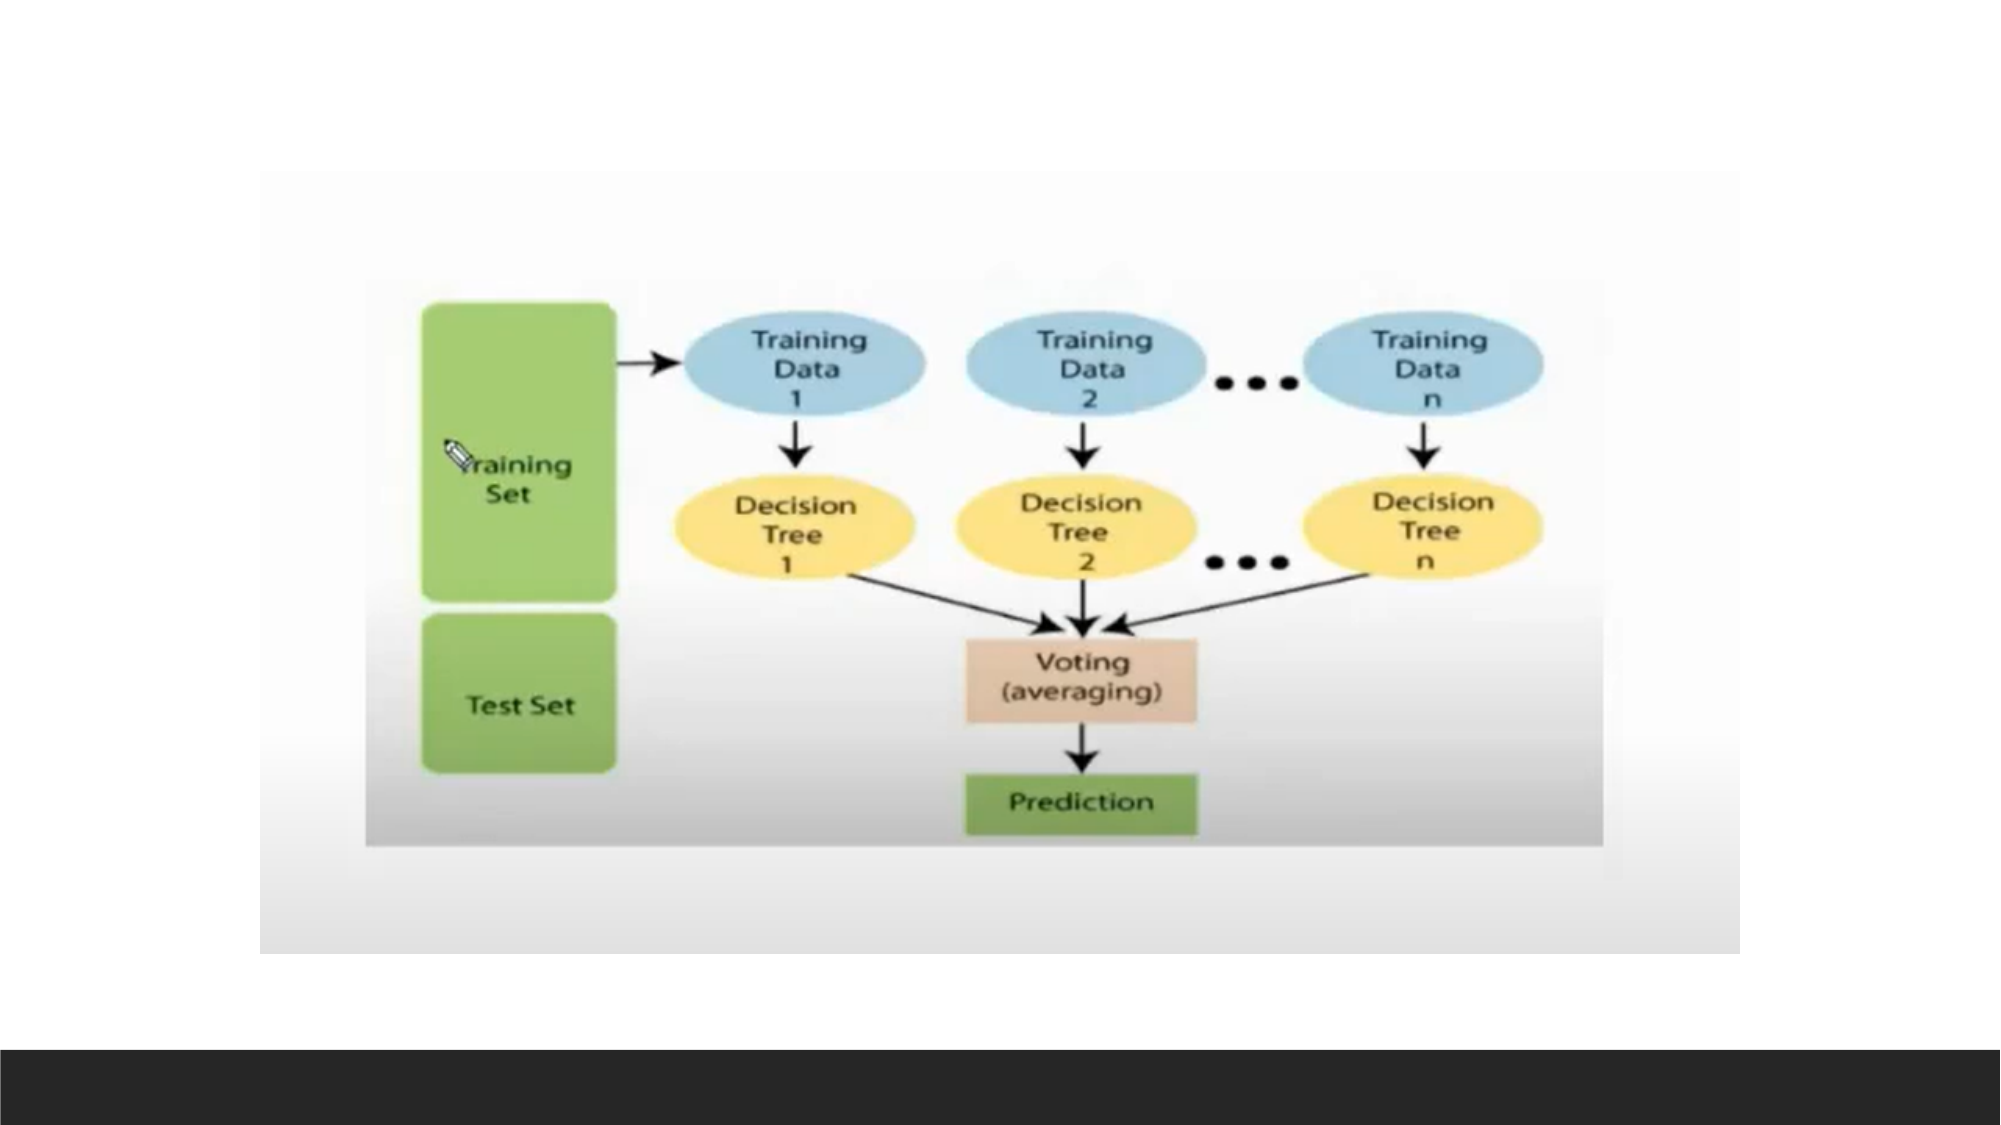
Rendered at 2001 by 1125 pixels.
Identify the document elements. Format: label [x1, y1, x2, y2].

picture [259, 170, 1741, 955]
